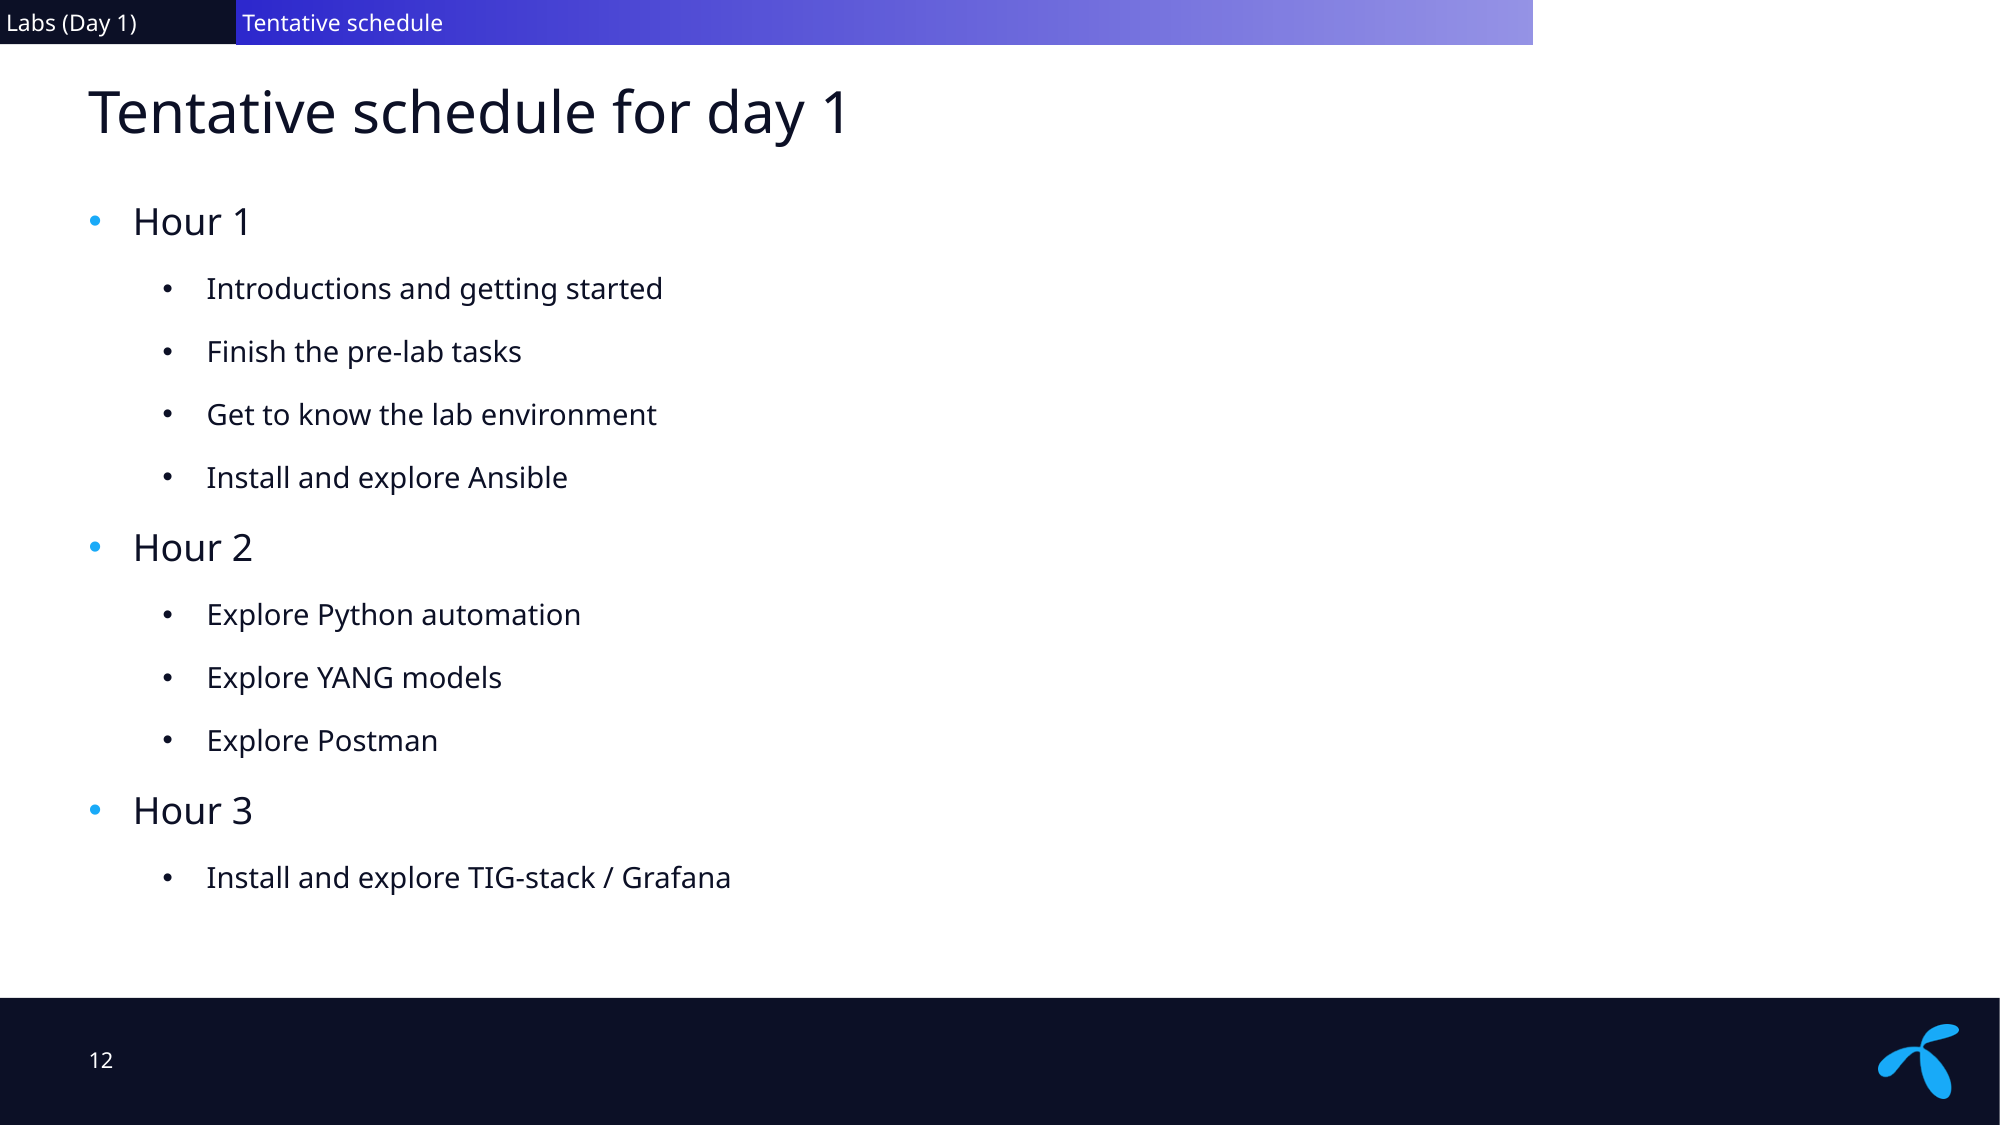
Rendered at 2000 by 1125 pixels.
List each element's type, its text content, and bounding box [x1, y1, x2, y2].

footer Labs (Day 1) [0, 0, 236, 45]
picture [1878, 1024, 1959, 1099]
slide_number 12 [88, 1024, 237, 1099]
list Hour 1 Introductions and getting started Finish the pre-lab tasks Get to know the lab environment Install and explore Ansible Hour 2 Explore Python automation Explore YANG models Explore Postman Hour 3 Install and explore TIG-stack / Grafana [88, 160, 1911, 954]
title Tentative schedule for day 1 [88, 70, 1911, 160]
text_box Tentative schedule [236, 0, 1533, 45]
